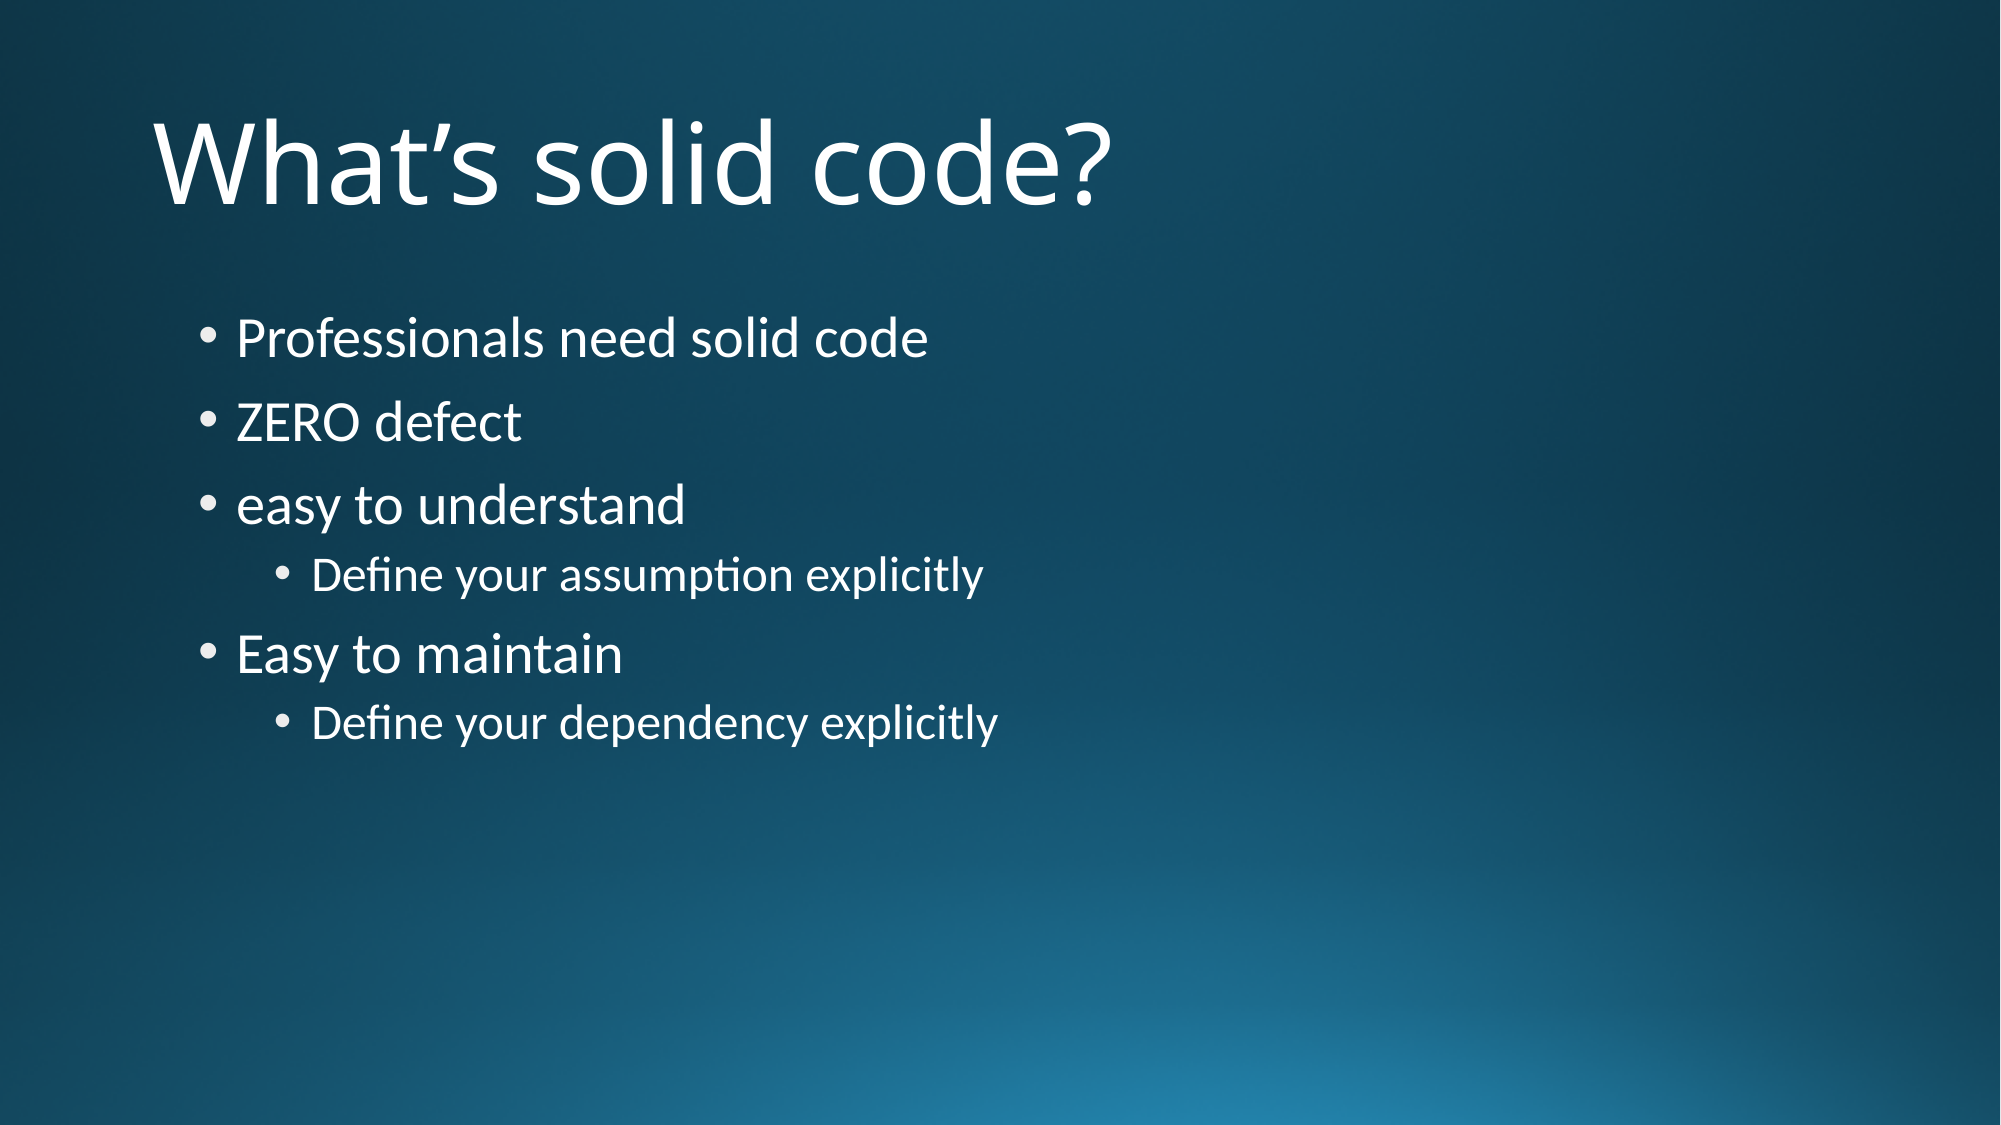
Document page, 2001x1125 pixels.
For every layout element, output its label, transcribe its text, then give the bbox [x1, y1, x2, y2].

title What’s solid code? [137, 59, 1863, 278]
picture [0, 0, 2001, 1125]
list Professionals need solid code ZERO defect easy to understand Define your assumption explicitly Easy to maintain Define your dependency explicitly [183, 299, 1863, 1014]
